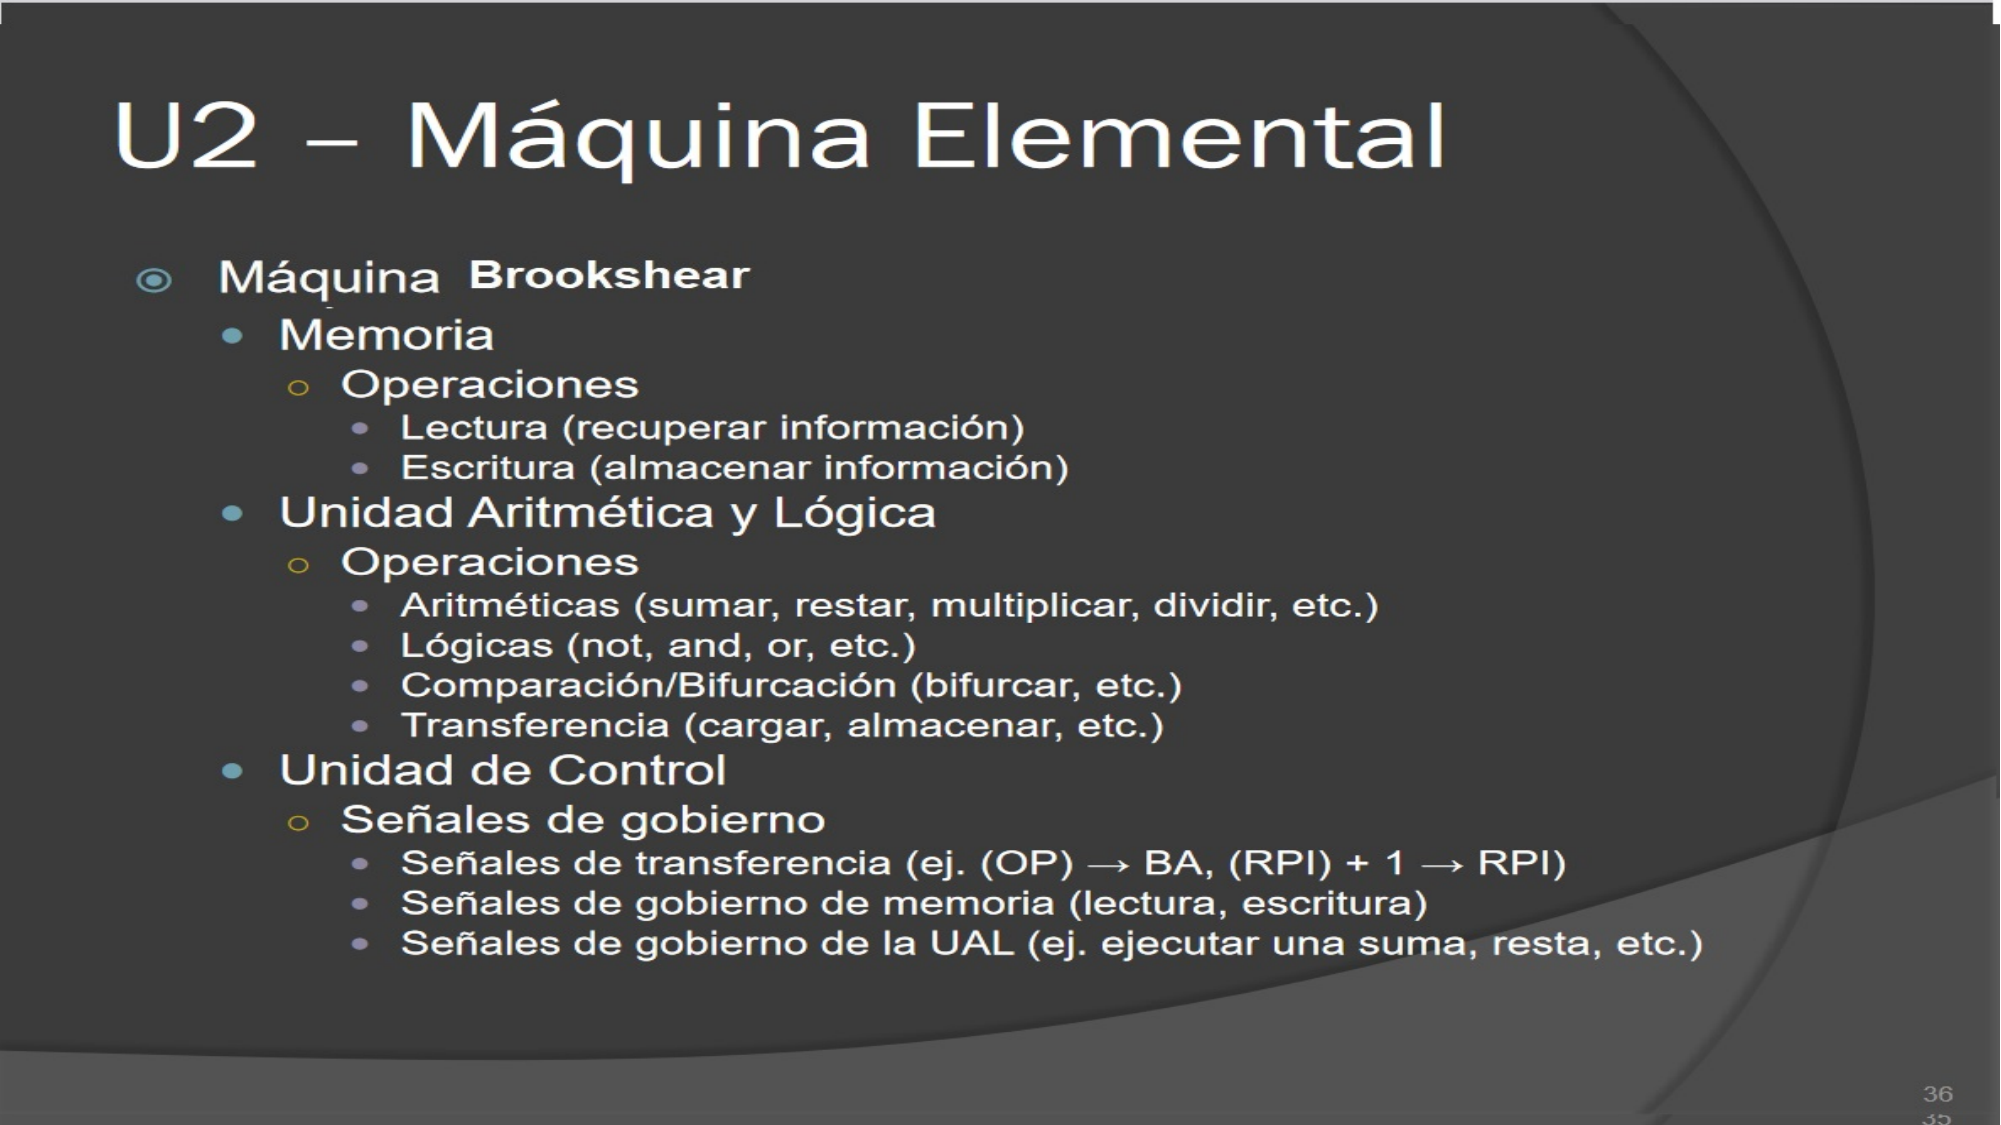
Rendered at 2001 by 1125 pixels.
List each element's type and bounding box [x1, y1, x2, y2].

list [0, 0, 2000, 1125]
